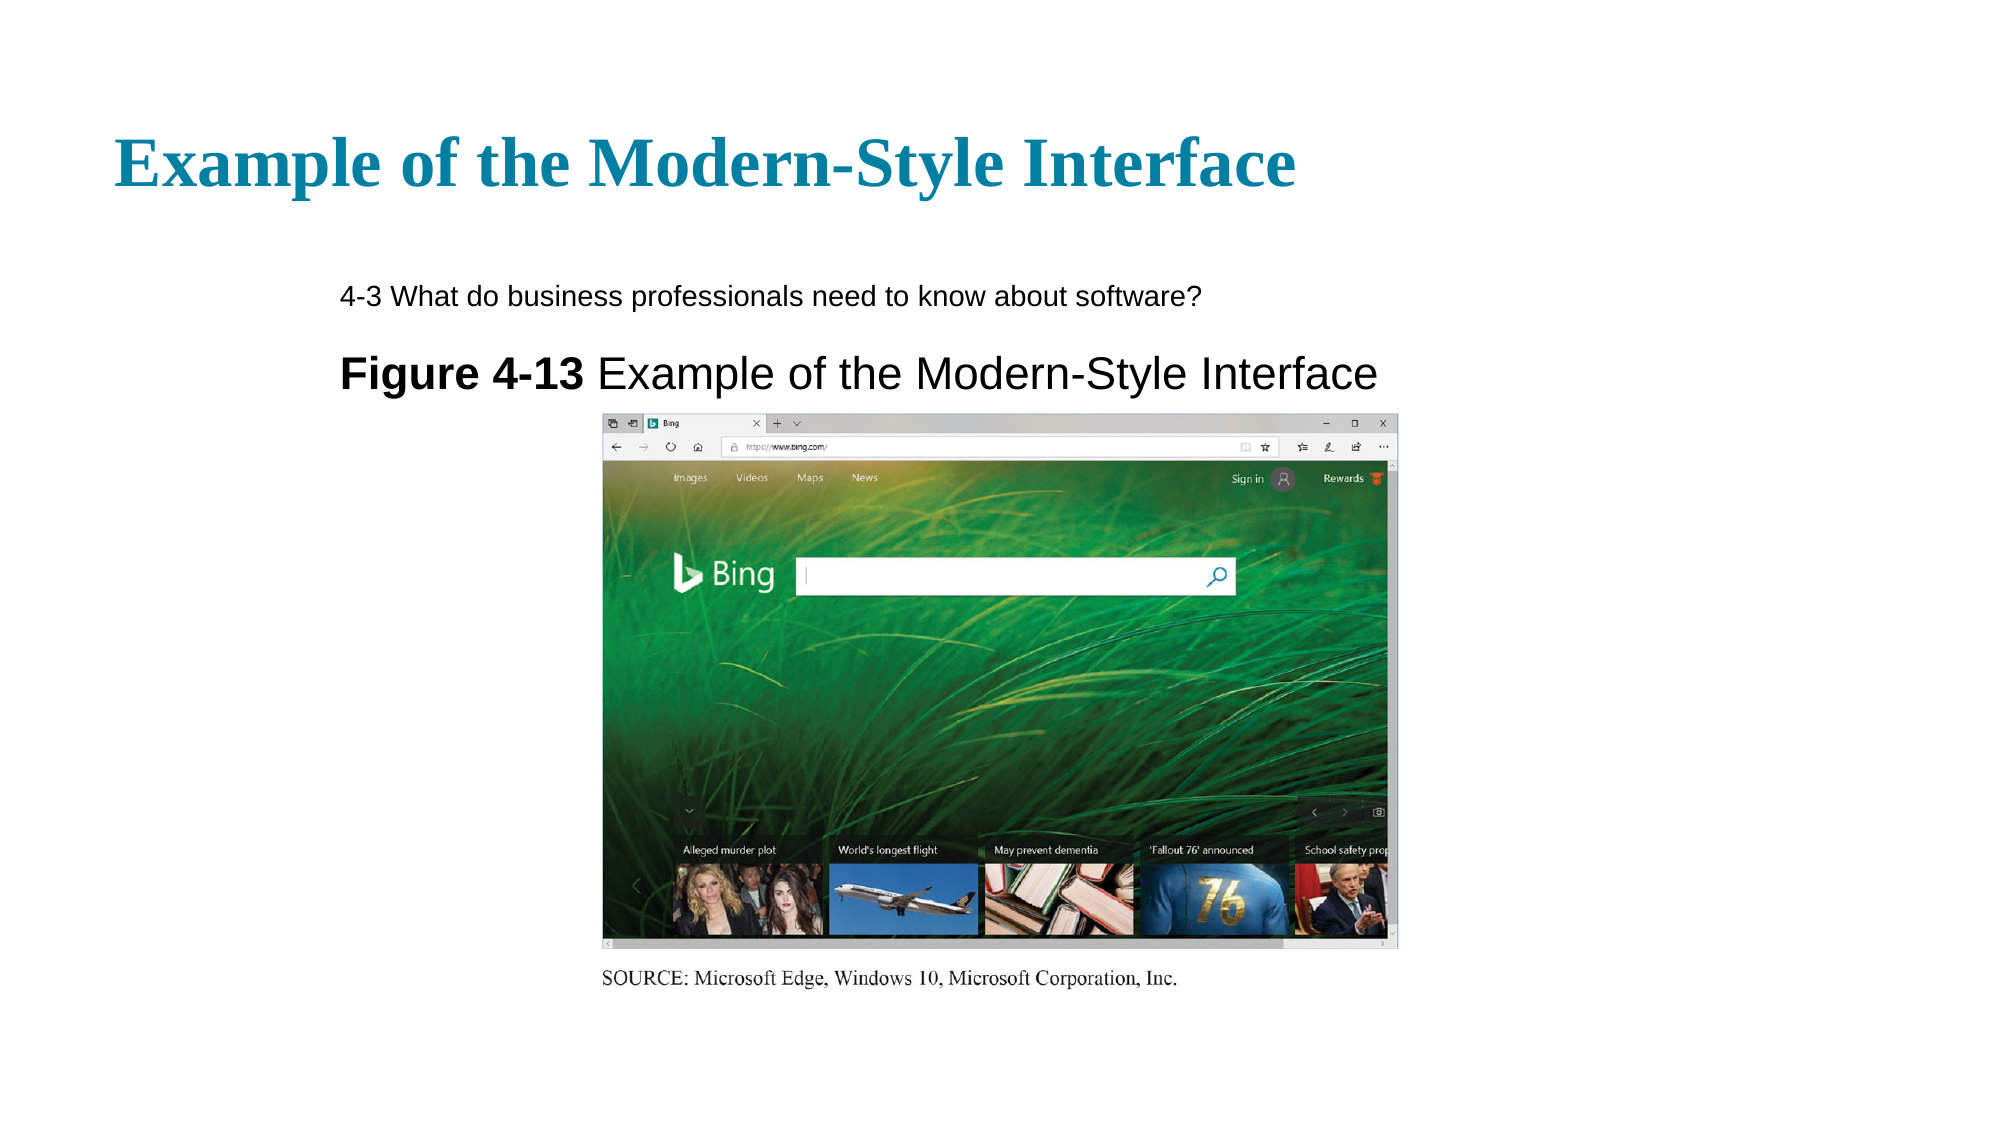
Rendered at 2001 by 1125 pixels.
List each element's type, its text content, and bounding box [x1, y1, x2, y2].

list 4-3 What do business professionals need to know about software? Figure 4-13 Example of the Modern-Style Interface [324, 262, 1675, 398]
picture [601, 412, 1399, 990]
title Example of the Modern-Style Interface [99, 35, 1900, 216]
